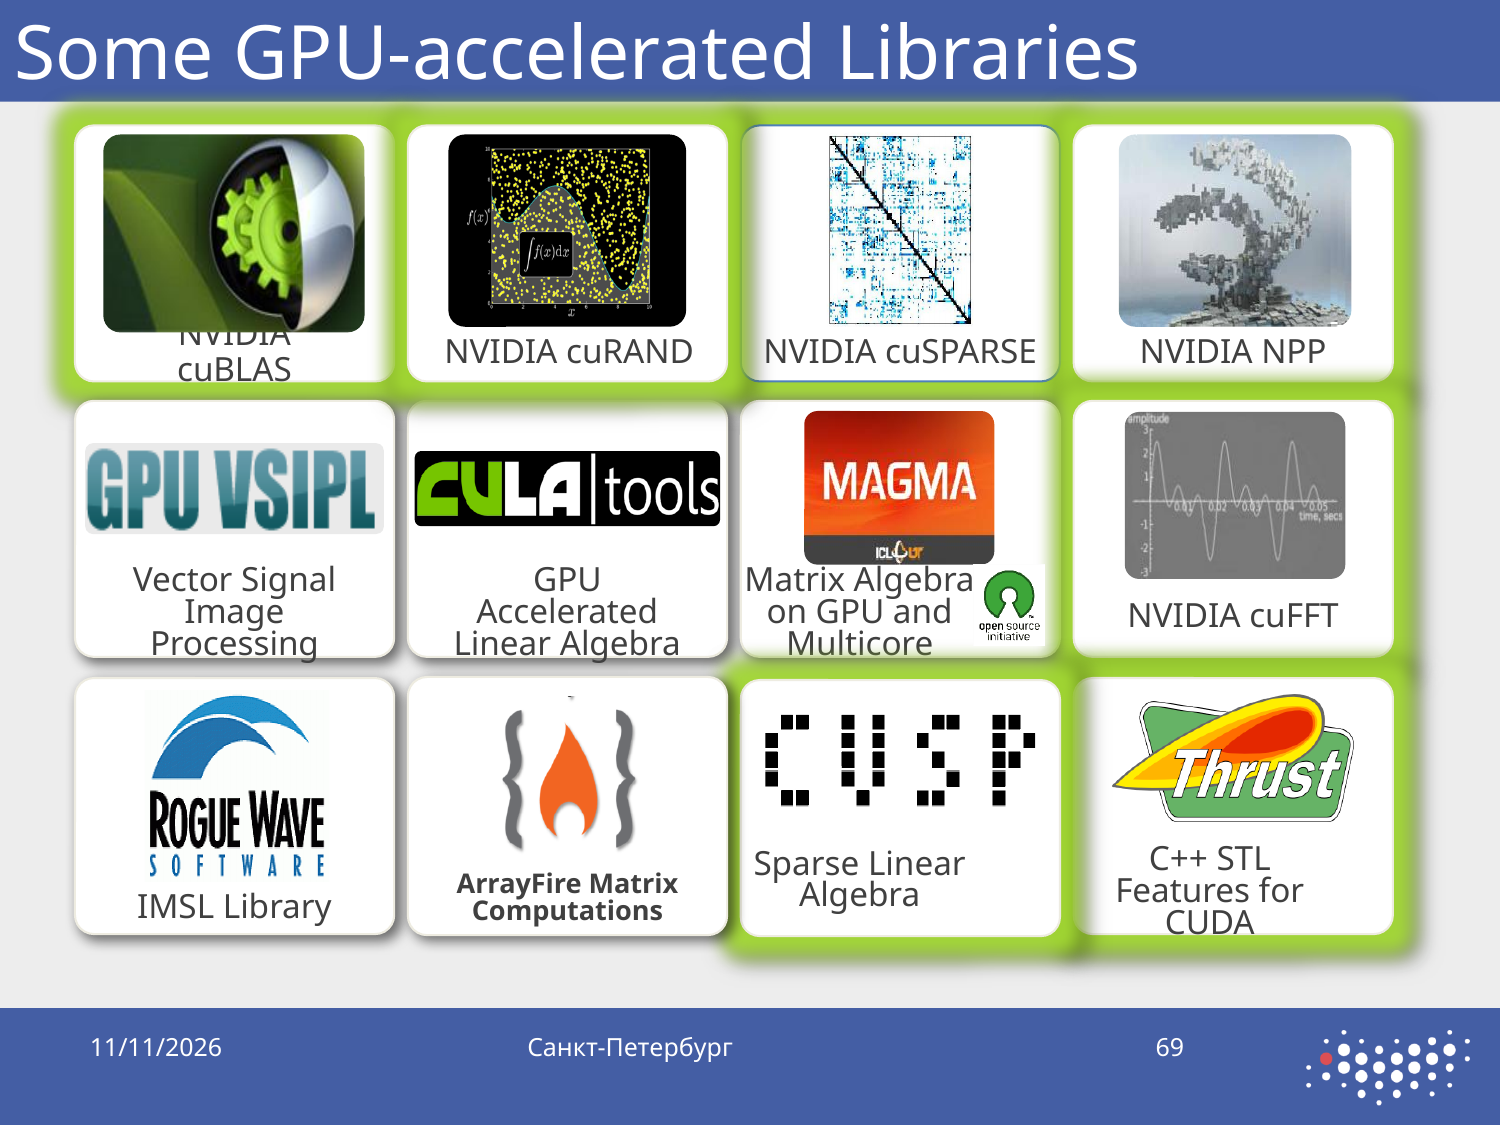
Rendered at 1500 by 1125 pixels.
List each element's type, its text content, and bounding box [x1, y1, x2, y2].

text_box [74, 124, 1394, 950]
footer Санкт-Петербург [512, 1024, 988, 1103]
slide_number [75, 1024, 425, 1103]
slide_number 69 [1074, 1024, 1199, 1103]
title Some GPU-accelerated Libraries [0, 0, 1500, 102]
picture [1290, 1013, 1479, 1116]
